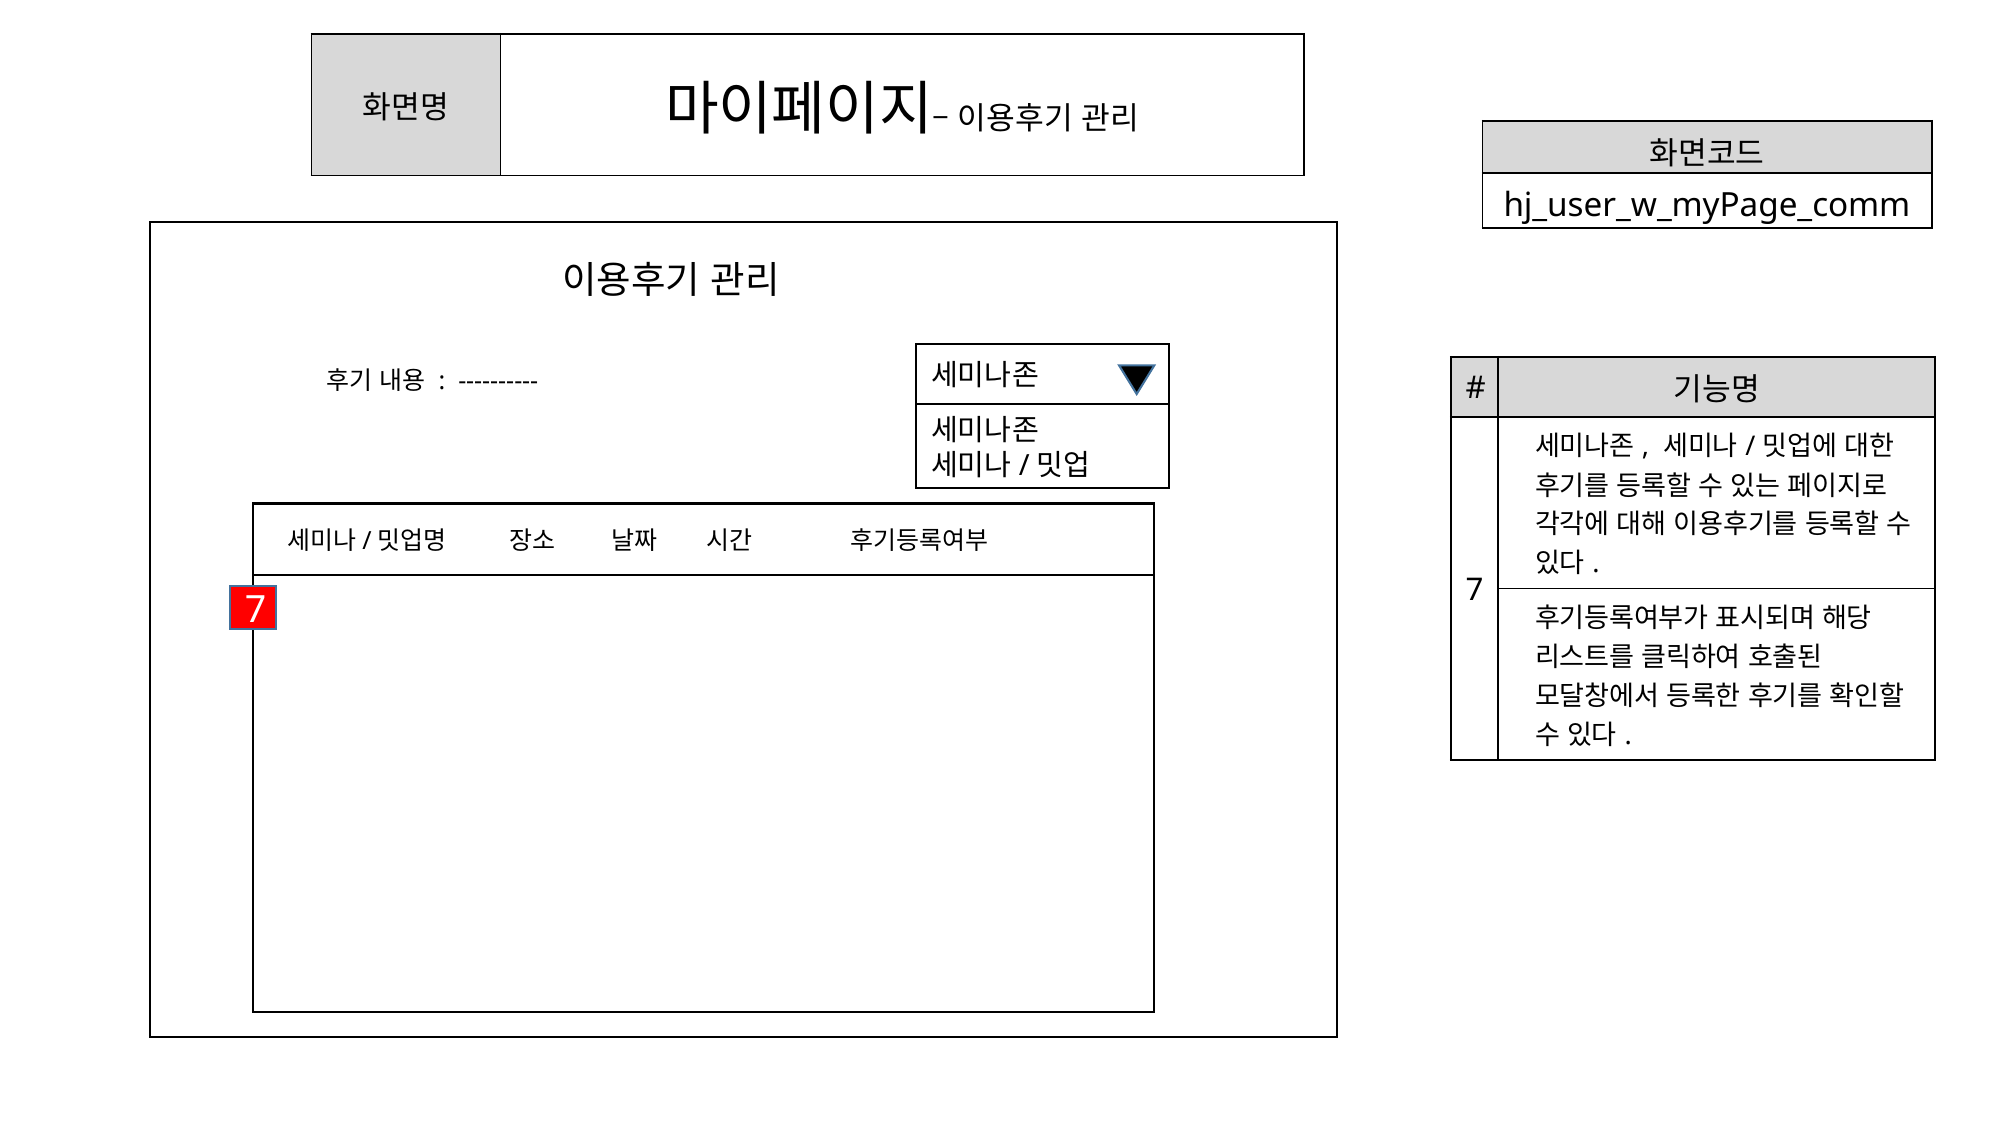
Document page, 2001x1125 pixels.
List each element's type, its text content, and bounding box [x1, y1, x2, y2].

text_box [916, 343, 1170, 405]
table_cell 후기등록여부가 표시되며 해당 리스트를 클릭하여 호출된 모달창에서 등록한 후기를 확인할 수 있다. [1499, 589, 1934, 759]
table_cell 7 [1452, 418, 1497, 759]
table_header 화면명 [312, 35, 500, 175]
table_cell 세미나존, 세미나/밋업에 대한 후기를 등록할 수 있는 페이지로 각각에 대해 이용후기를 등록할 수 있다. [1499, 418, 1934, 588]
text_box 이용후기 관리 [547, 248, 939, 309]
table_header 마이페이지– 이용후기 관리 [501, 35, 1303, 175]
table_header # [1452, 358, 1497, 416]
text_box 세미나존 세미나/밋업 [915, 403, 1170, 489]
text_box 7 [229, 585, 277, 630]
text_box 세미나/밋업명 장소 날짜 시간 후기등록여부 [252, 503, 1155, 576]
text_box [252, 576, 1155, 1013]
text_box [149, 221, 1338, 1038]
text_box 후기 내용 : ---------- [311, 356, 727, 402]
table_header 기능명 [1499, 358, 1934, 416]
table_cell hj_user_w_myPage_comm [1483, 174, 1931, 227]
table_header 화면코드 [1483, 122, 1931, 172]
